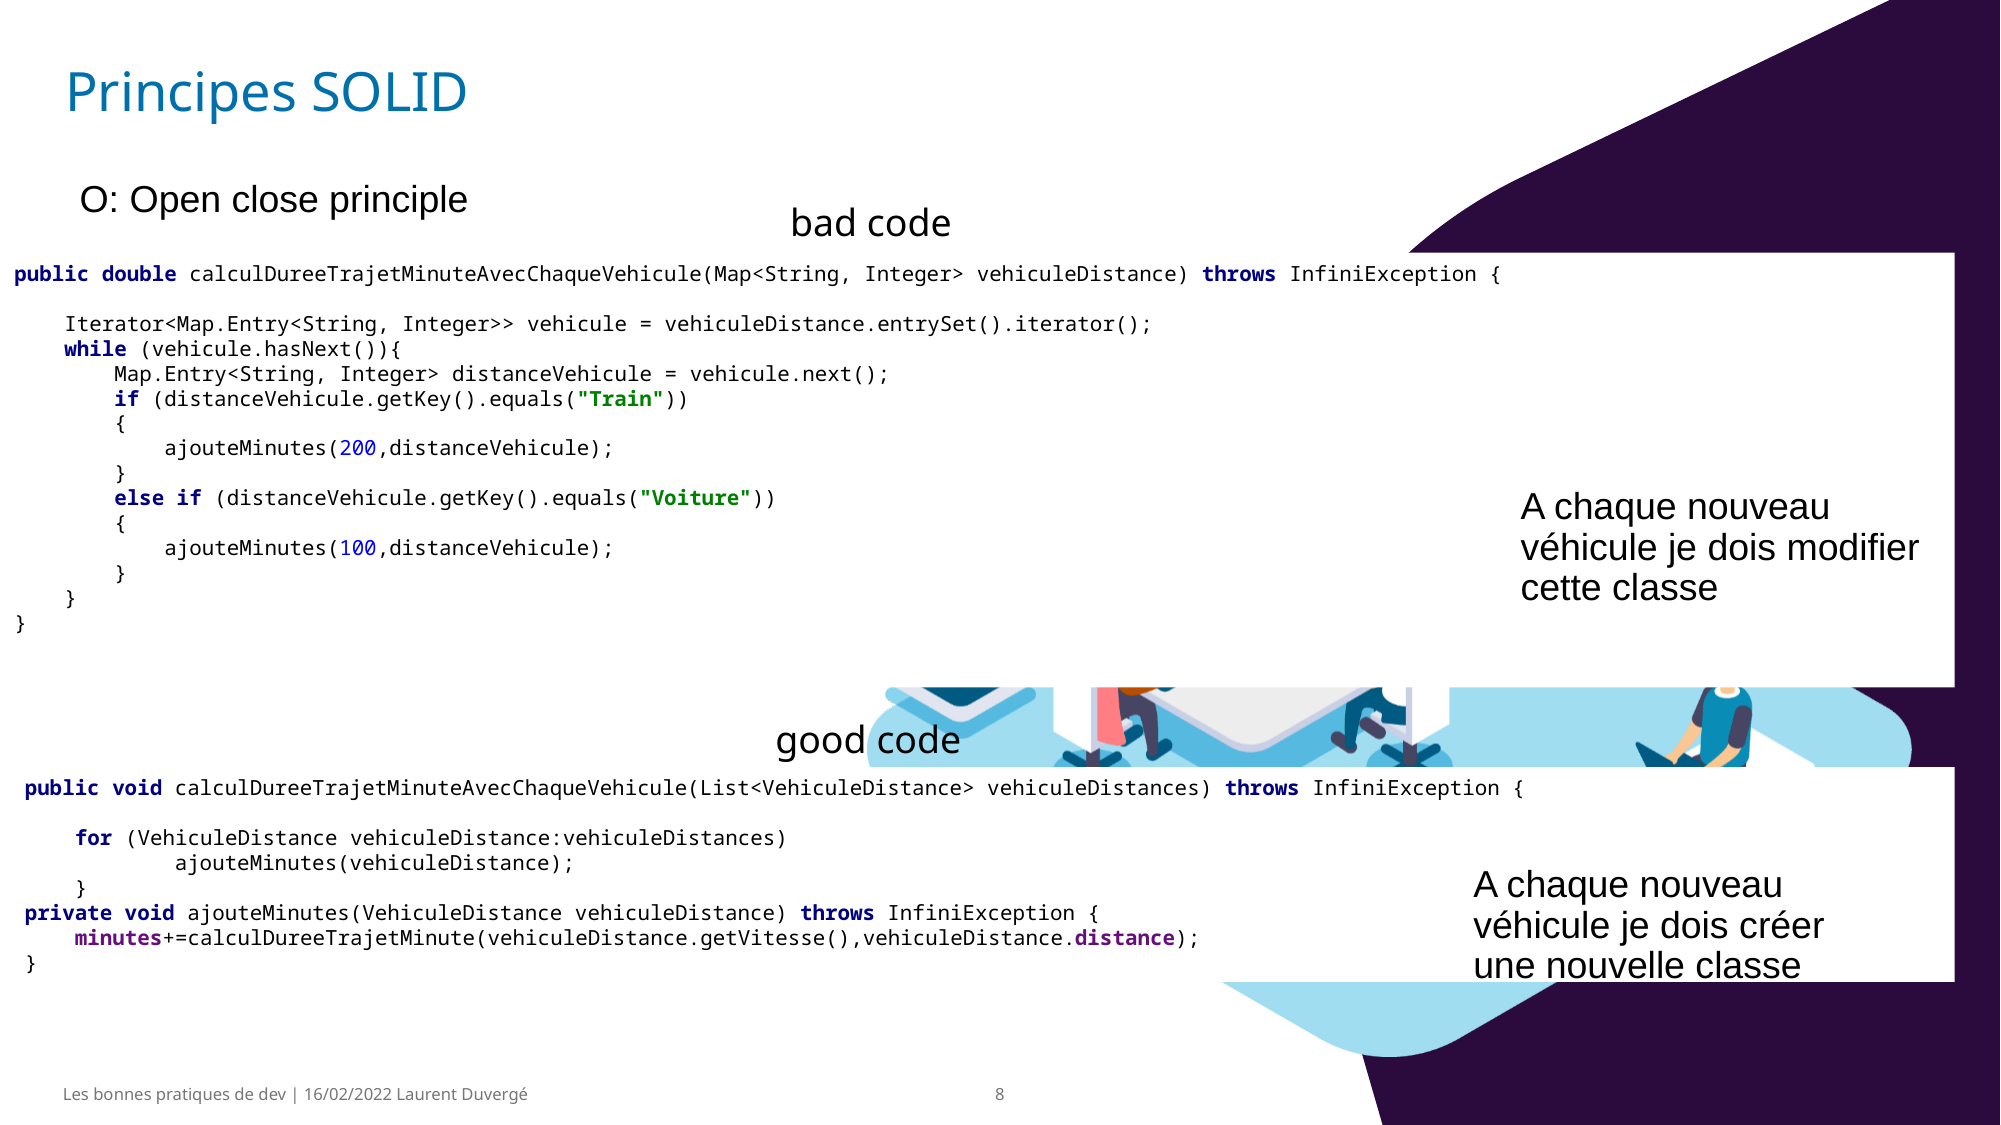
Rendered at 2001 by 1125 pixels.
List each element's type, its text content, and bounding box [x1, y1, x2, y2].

title Principes SOLID [64, 64, 1955, 207]
text_box public double calculDureeTrajetMinuteAvecChaqueVehicule(Map<String, Integer> vehiculeDistance) throws InfiniException { Iterator<Map.Entry<String, Integer>> vehicule = vehiculeDistance.entrySet().iterator(); while (vehicule.hasNext()){ Map.Entry<String, Integer> distanceVehicule = vehicule.next(); if (distanceVehicule.getKey().equals("Train")) { ajouteMinutes(200,distanceVehicule); } else if (distanceVehicule.getKey().equals("Voiture")) { ajouteMinutes(100,distanceVehicule); } } } [0, 252, 1955, 688]
text_box A chaque nouveau véhicule je dois créer une nouvelle classe [1458, 858, 1910, 918]
picture [1715, 688, 1739, 698]
text_box public void calculDureeTrajetMinuteAvecChaqueVehicule(List<VehiculeDistance> vehiculeDistances) throws InfiniException { for (VehiculeDistance vehiculeDistance:vehiculeDistances) ajouteMinutes(vehiculeDistance); } private void ajouteMinutes(VehiculeDistance vehiculeDistance) throws InfiniException { minutes+=calculDureeTrajetMinute(vehiculeDistance.getVitesse(),vehiculeDistance.distance); } [9, 767, 1955, 982]
text_box O: Open close principle [64, 172, 516, 232]
text_box bad code [775, 191, 1036, 251]
text_box A chaque nouveau véhicule je dois modifier cette classe [1505, 479, 1957, 539]
picture [867, 271, 2001, 1057]
picture [867, 688, 1711, 767]
text_box good code [760, 708, 1021, 769]
